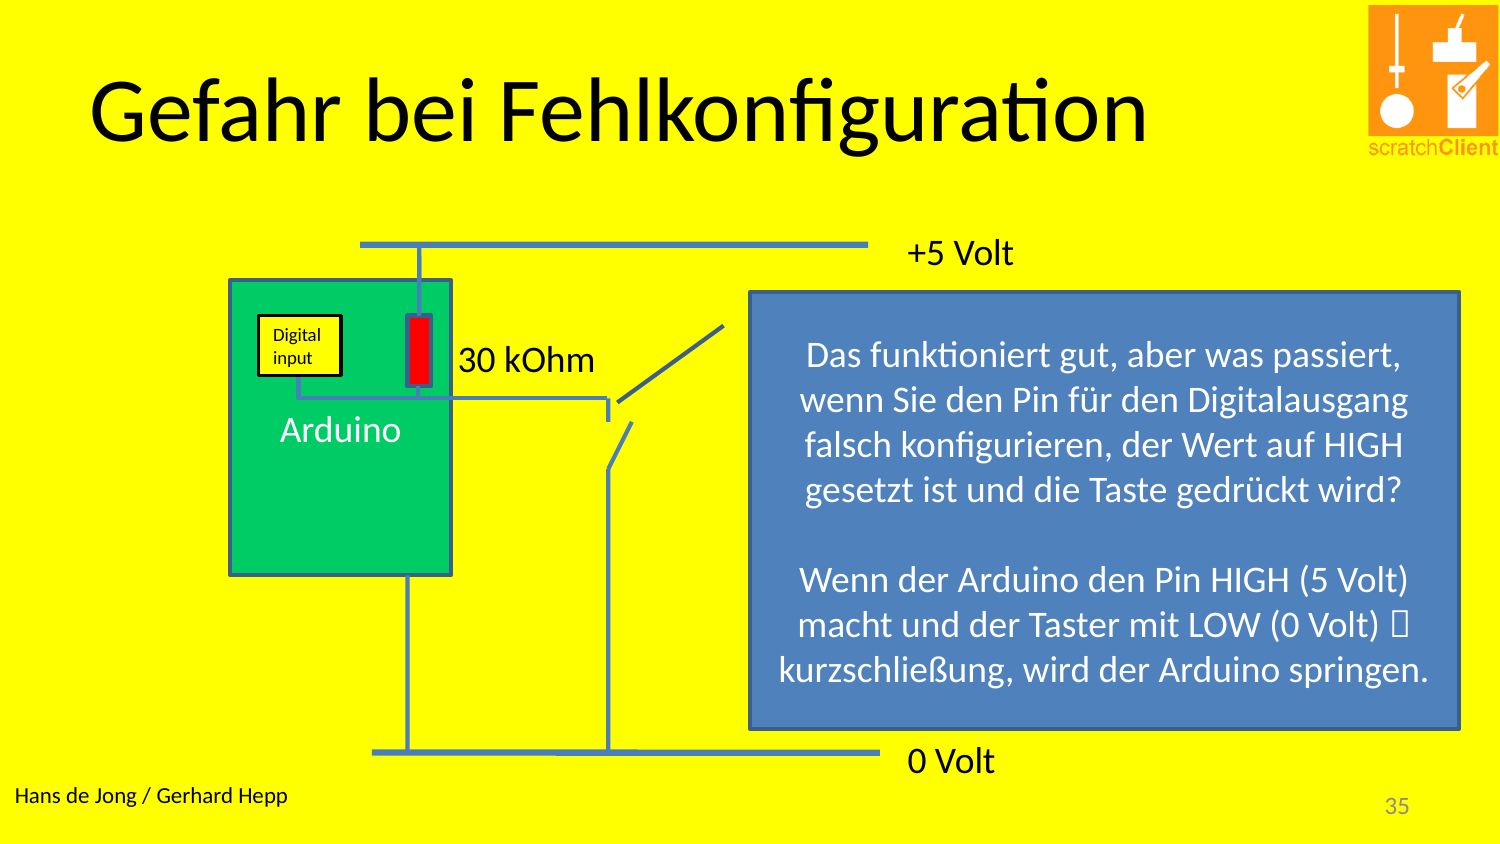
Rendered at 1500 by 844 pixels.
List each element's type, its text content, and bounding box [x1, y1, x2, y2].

text_box 0 Volt [892, 729, 1011, 789]
text_box Das funktioniert gut, aber was passiert, wenn Sie den Pin für den Digitalausgang falsch konfigurieren, der Wert auf HIGH gesetzt ist und die Taste gedrückt wird? Wenn der Arduino den Pin HIGH (5 Volt) macht und der Taster mit LOW (0 Volt)  kurzschließung, wird der Arduino springen. [750, 291, 1459, 729]
text_box [407, 315, 432, 387]
text_box Gefahr bei Fehlkonfiguration [75, 0, 1425, 210]
text_box +5 Volt [892, 221, 1029, 281]
picture [1425, 5, 1500, 160]
text_box Digital input [258, 315, 341, 376]
text_box 30 kOhm [442, 327, 644, 388]
text_box 35 [1340, 781, 1425, 827]
text_box Arduino [230, 280, 452, 576]
